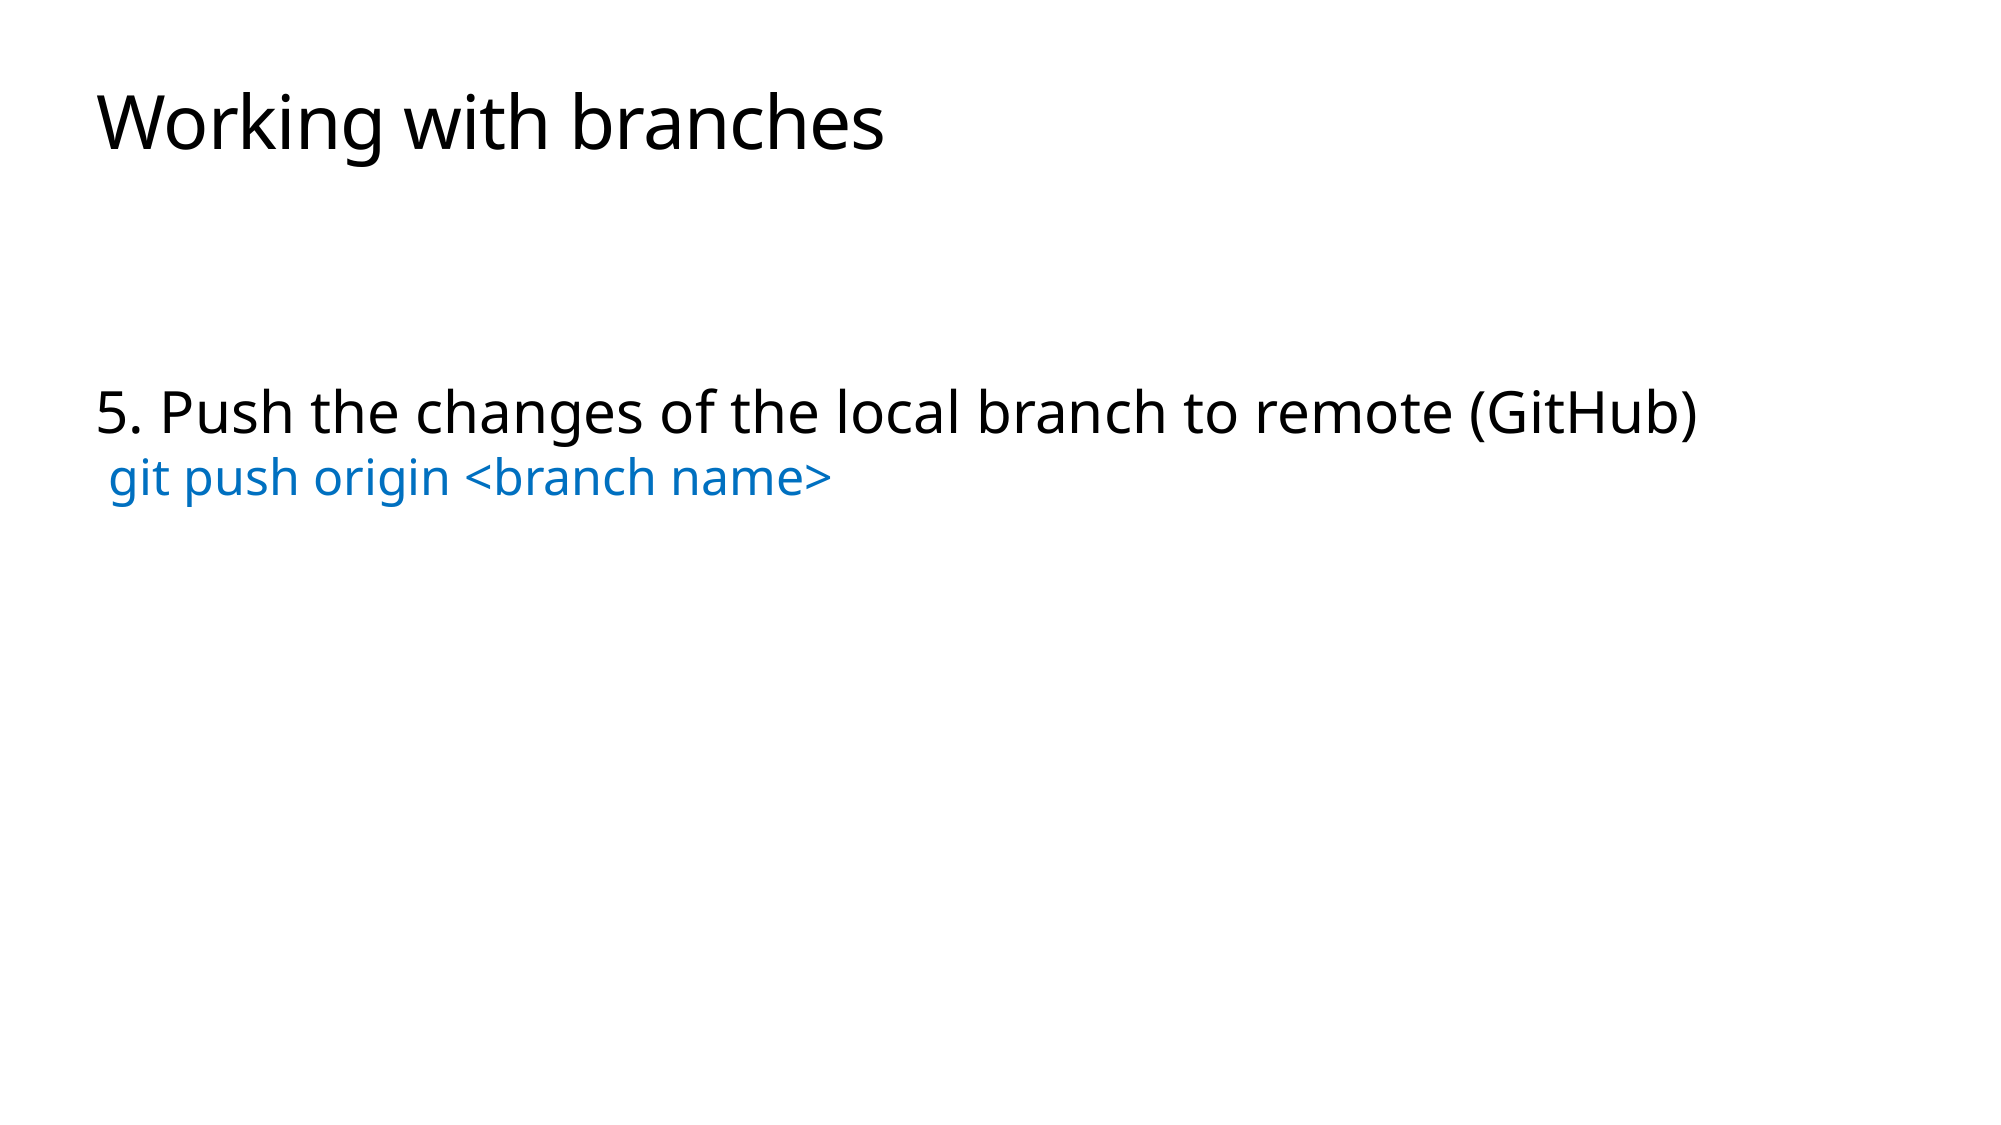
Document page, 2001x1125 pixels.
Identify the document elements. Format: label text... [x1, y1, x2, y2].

title Working with branches [96, 75, 1904, 166]
list 5. Push the changes of the local branch to remote (GitHub) git push origin <branch name> [95, 235, 1904, 745]
